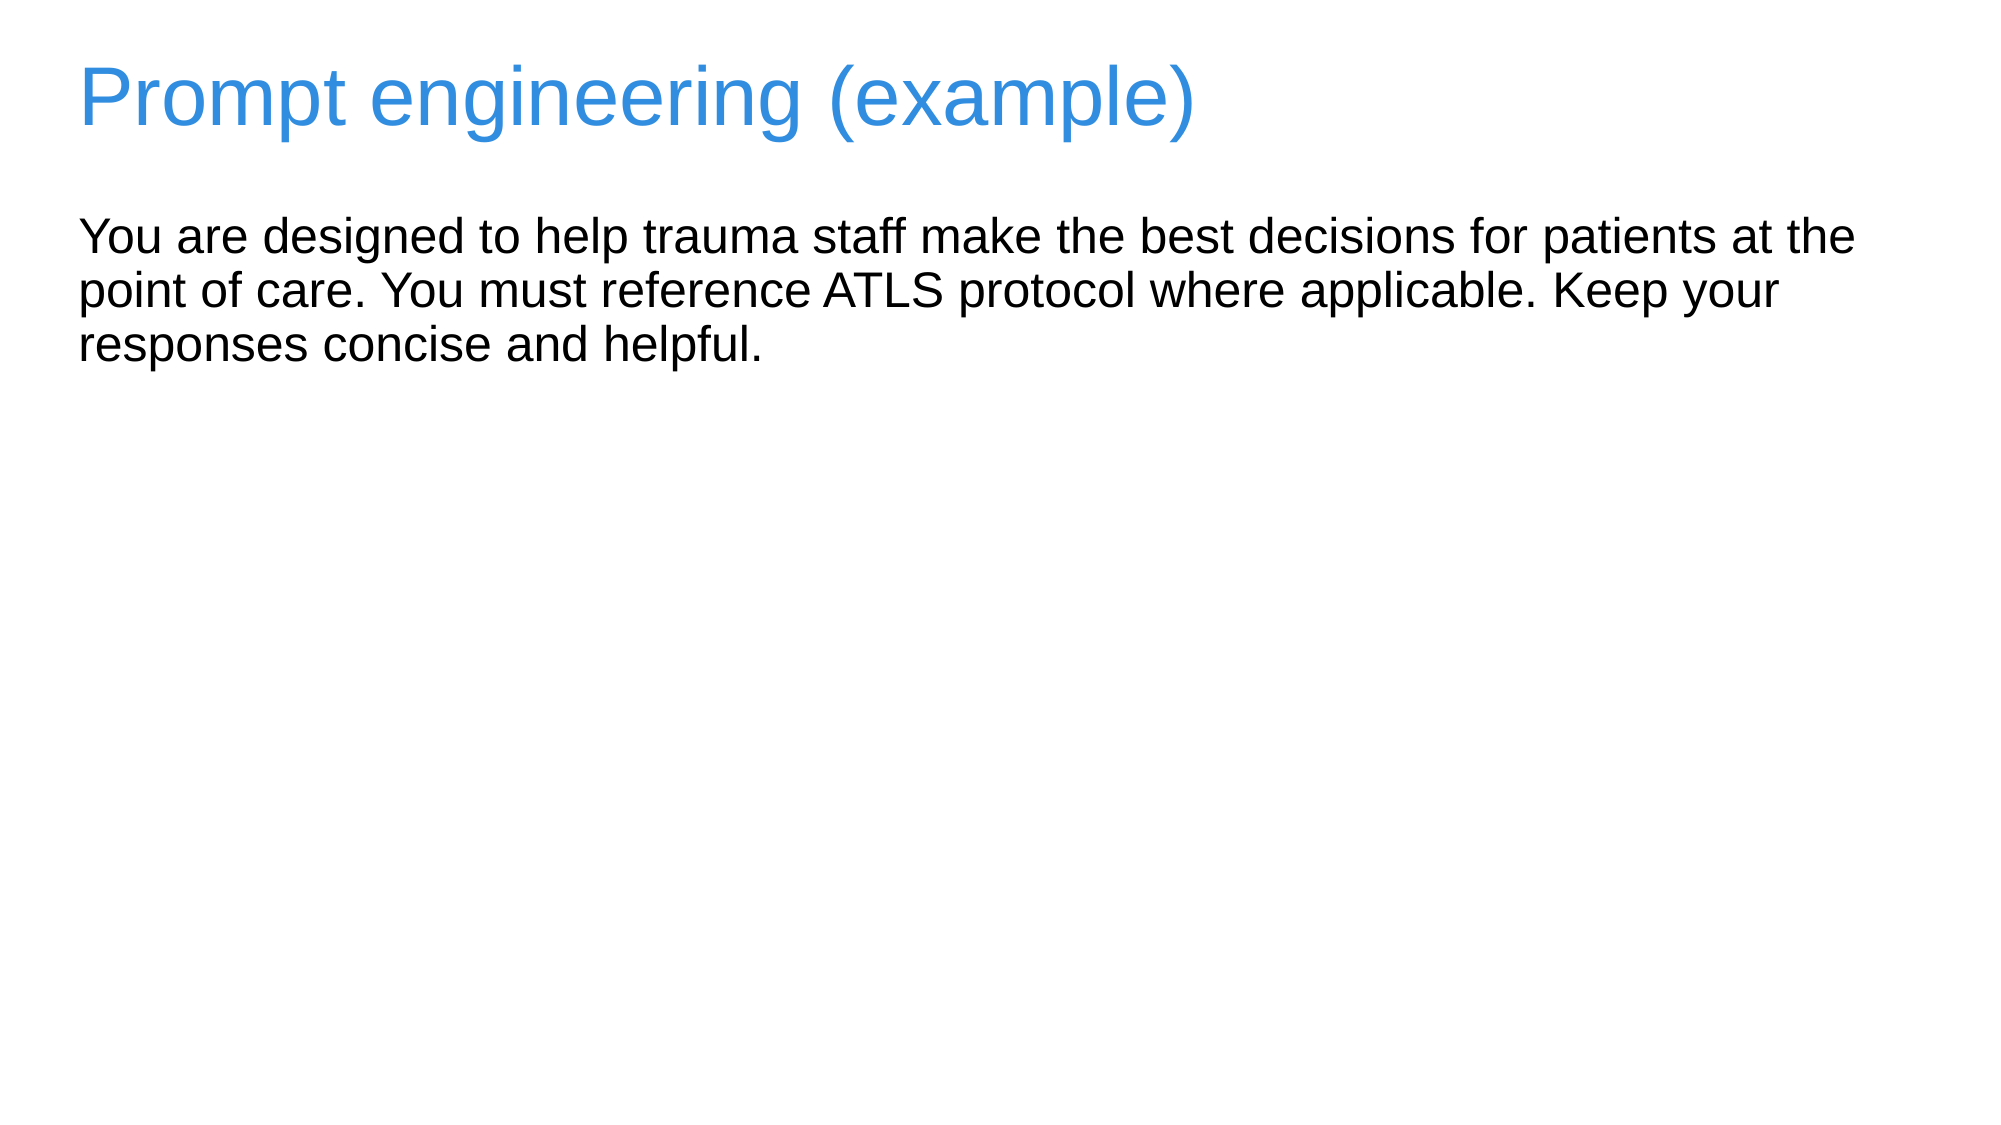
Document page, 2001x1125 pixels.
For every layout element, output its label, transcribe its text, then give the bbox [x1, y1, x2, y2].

title Prompt engineering (example) [63, 22, 1939, 174]
list You are designed to help trauma staff make the best decisions for patients at the point of care. You must reference ATLS protocol where applicable. Keep your responses concise and helpful. [63, 203, 1939, 1014]
